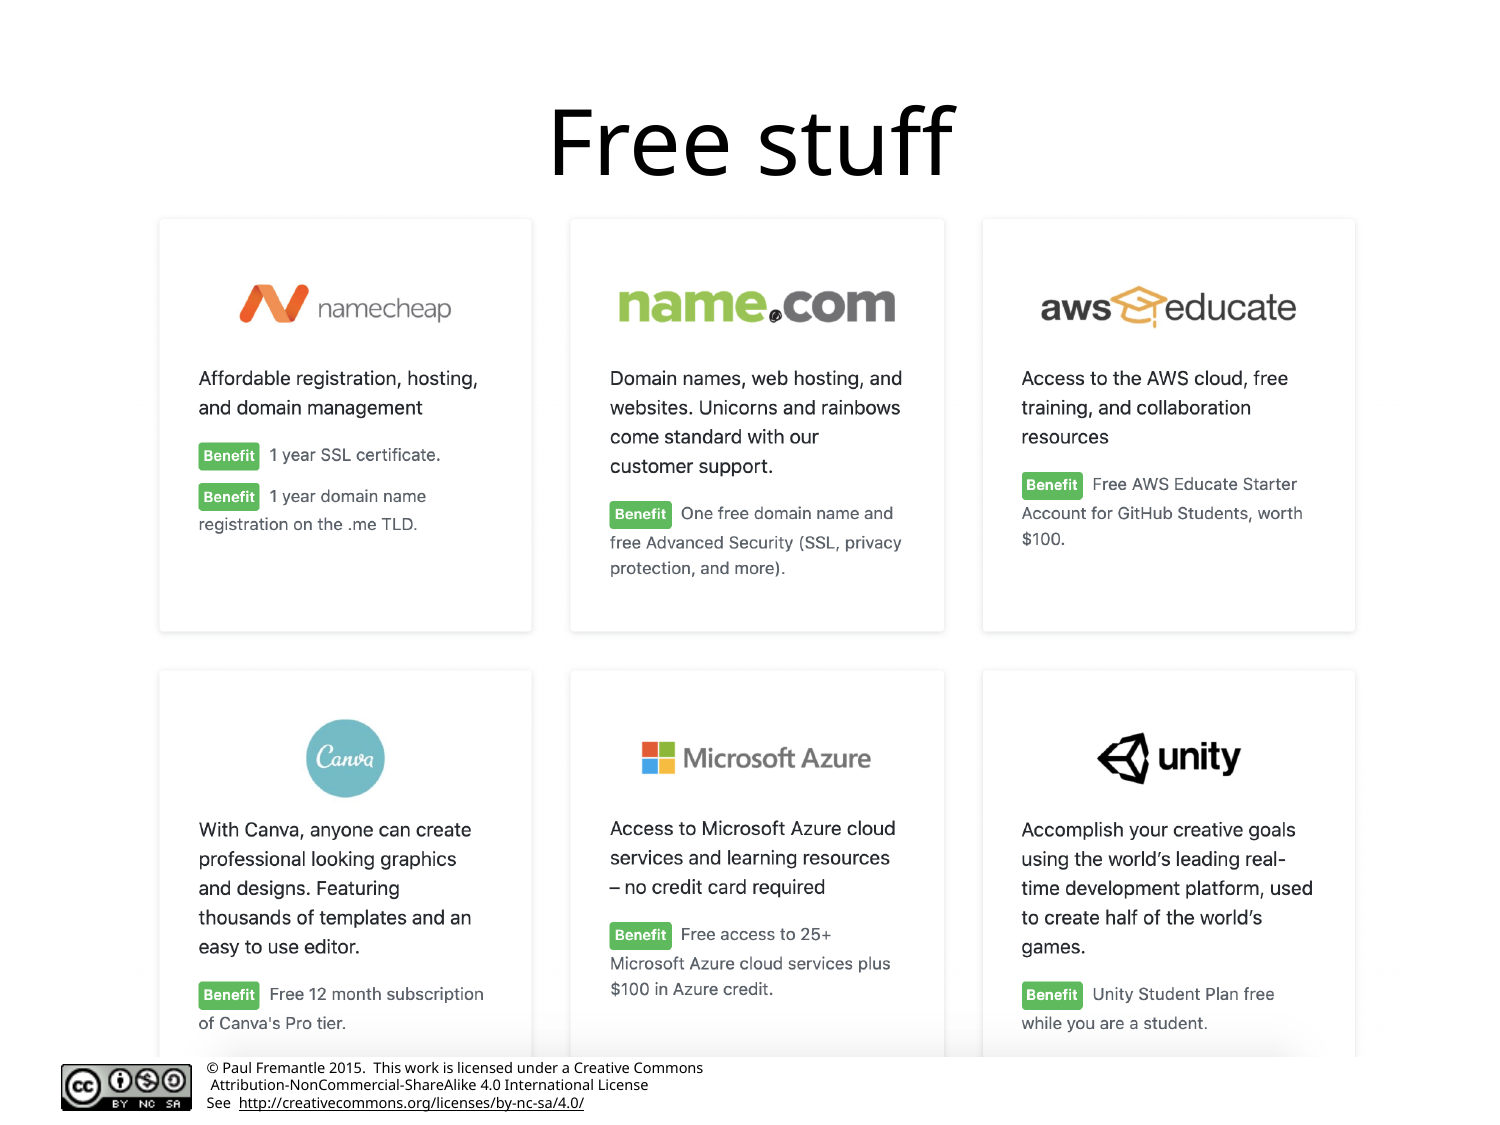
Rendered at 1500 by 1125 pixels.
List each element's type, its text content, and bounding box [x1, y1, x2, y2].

title Free stuff [75, 45, 1425, 233]
picture [118, 213, 1402, 1057]
picture [61, 1064, 192, 1111]
